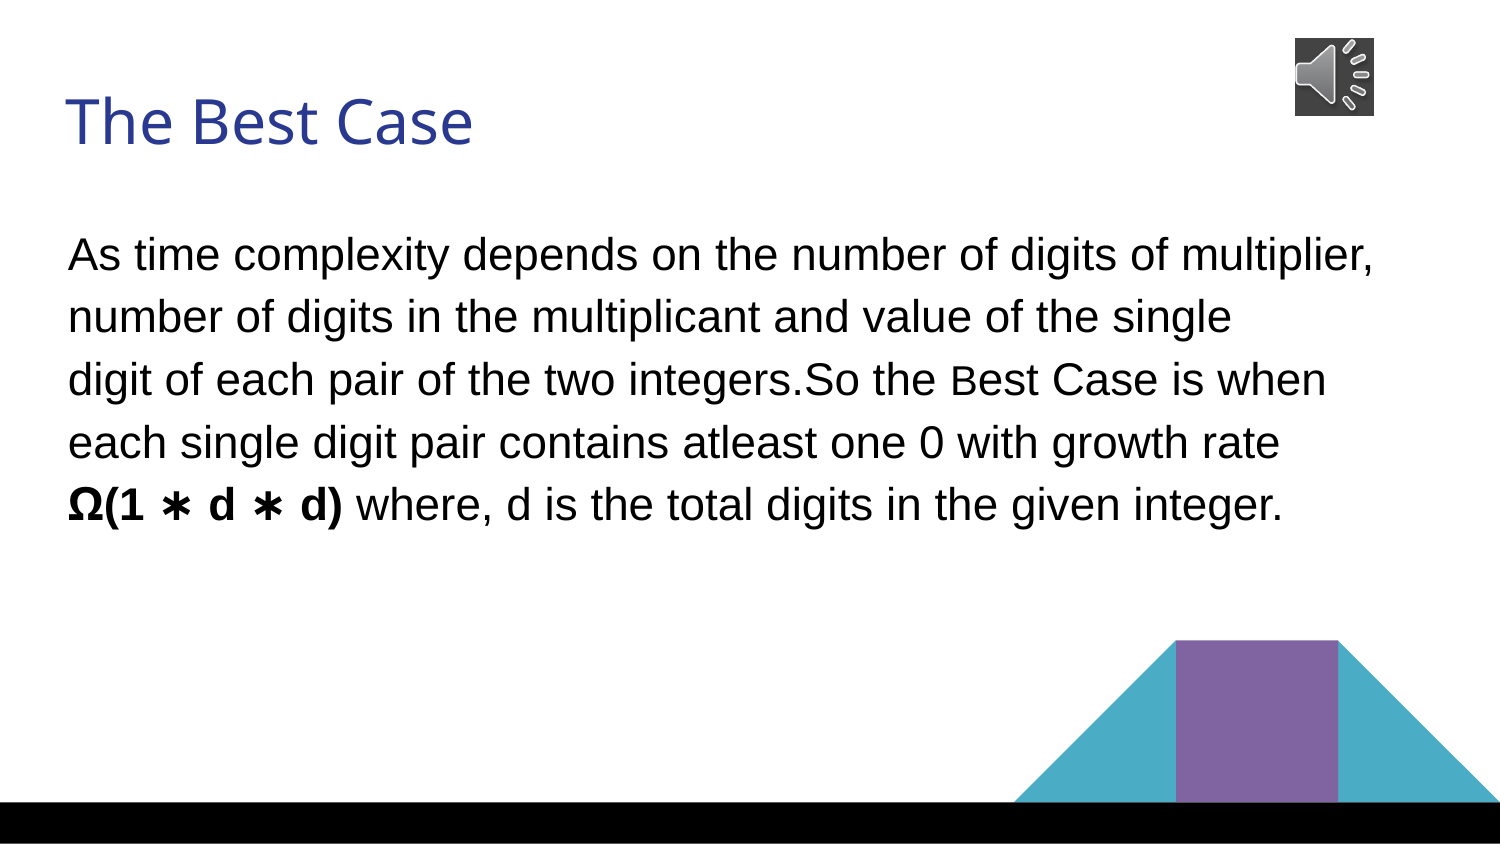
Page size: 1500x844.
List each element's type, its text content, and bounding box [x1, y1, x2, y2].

picture [1294, 36, 1375, 118]
text_box The Best Case [51, 67, 1449, 167]
text_box As time complexity depends on the number of digits of multiplier, number of digits in the multiplicant and value of the single digit of each pair of the two integers.So the Best Case is when each single digit pair contains atleast one 0 with growth rate Ω(1 ∗ d ∗ d) where, d is the total digits in the given integer. [51, 201, 1449, 750]
